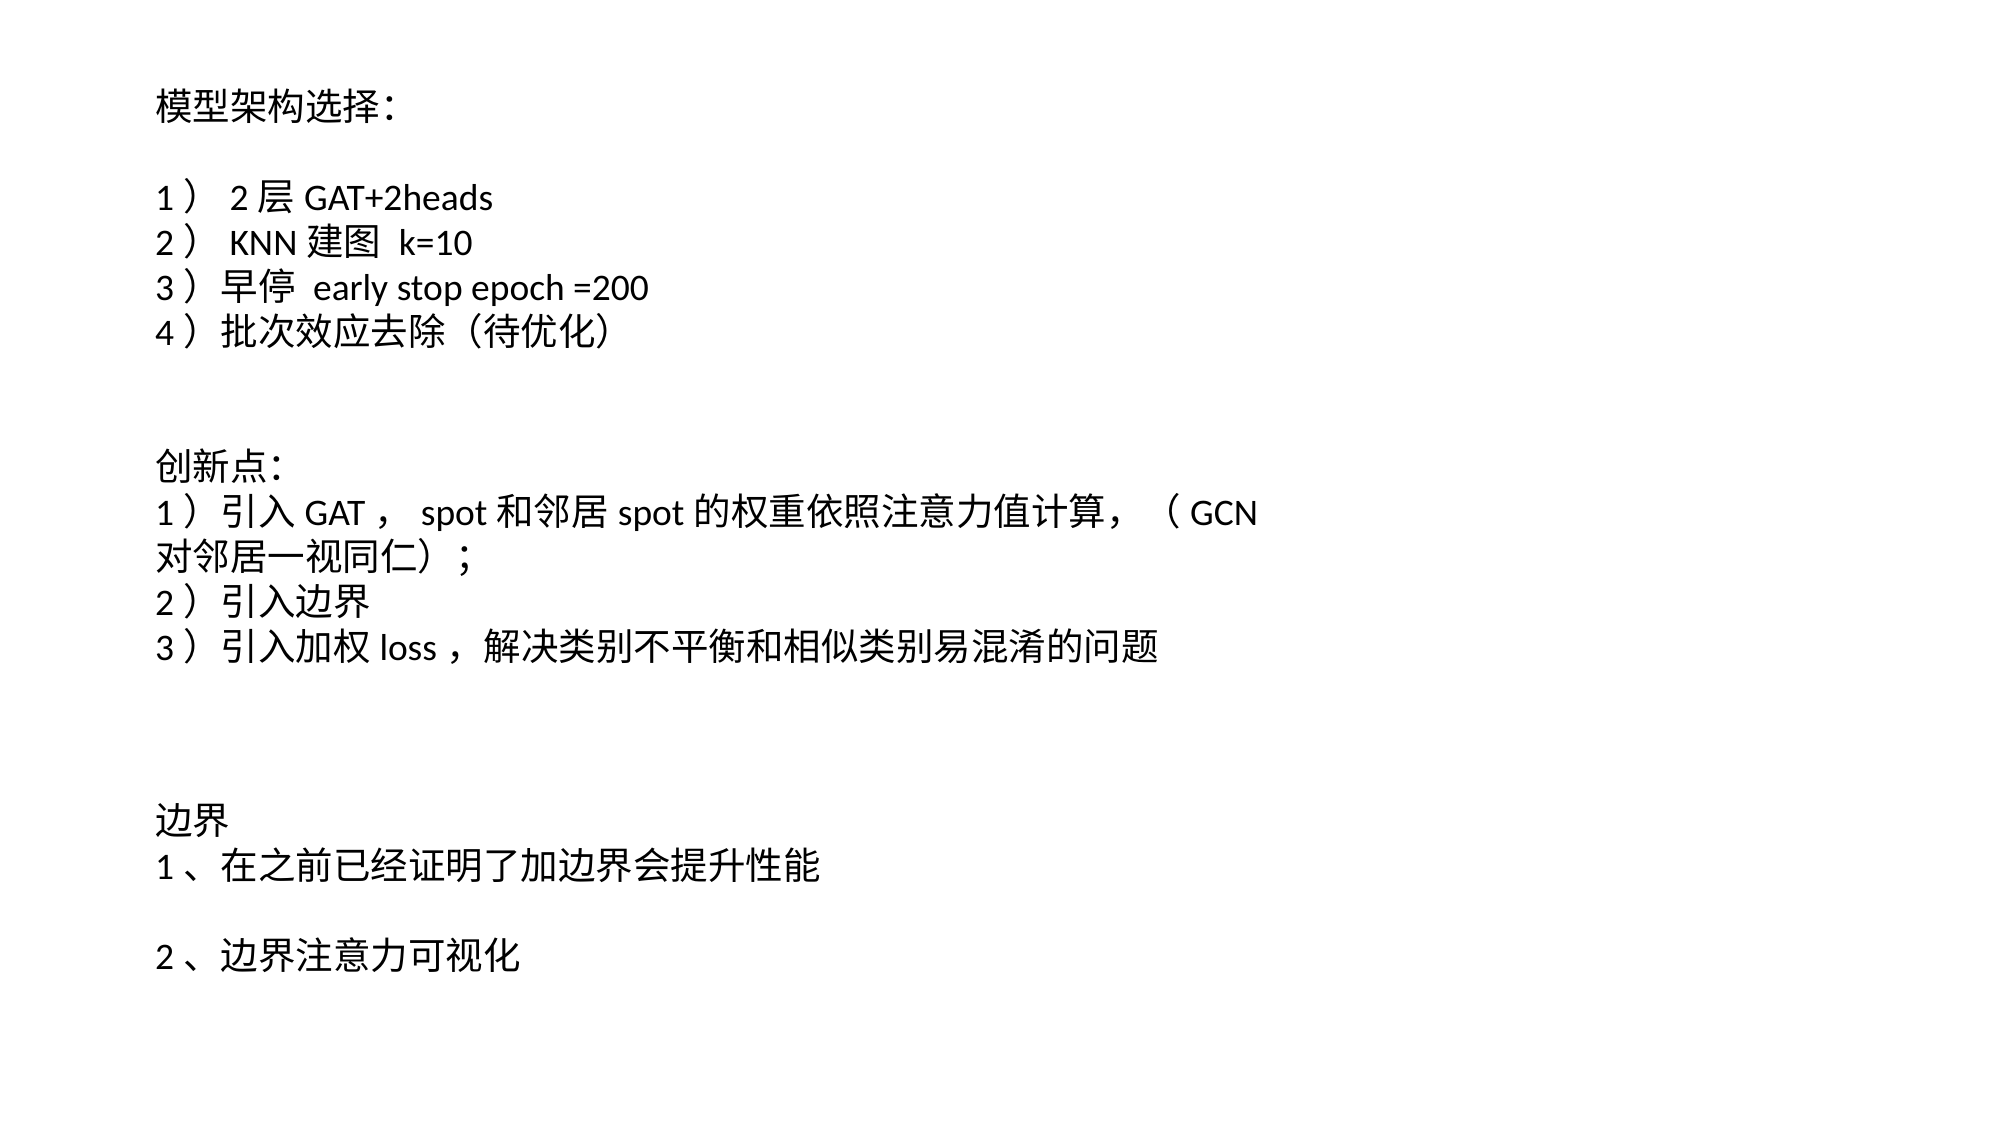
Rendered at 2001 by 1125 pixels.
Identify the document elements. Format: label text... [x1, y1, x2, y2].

text_box 模型架构选择： 1）2层GAT+2heads 2）KNN建图 k=10 3）早停 early stop epoch =200 4）批次效应去除（待优化） 创新点： 1）引入GAT，spot和邻居spot的权重依照注意力值计算，（GCN对邻居一视同仁）； 2）引入边界 3）引入加权loss，解决类别不平衡和相似类别易混淆的问题 [140, 75, 1300, 721]
text_box 边界 1、在之前已经证明了加边界会提升性能 2、边界注意力可视化 [140, 789, 1300, 1030]
